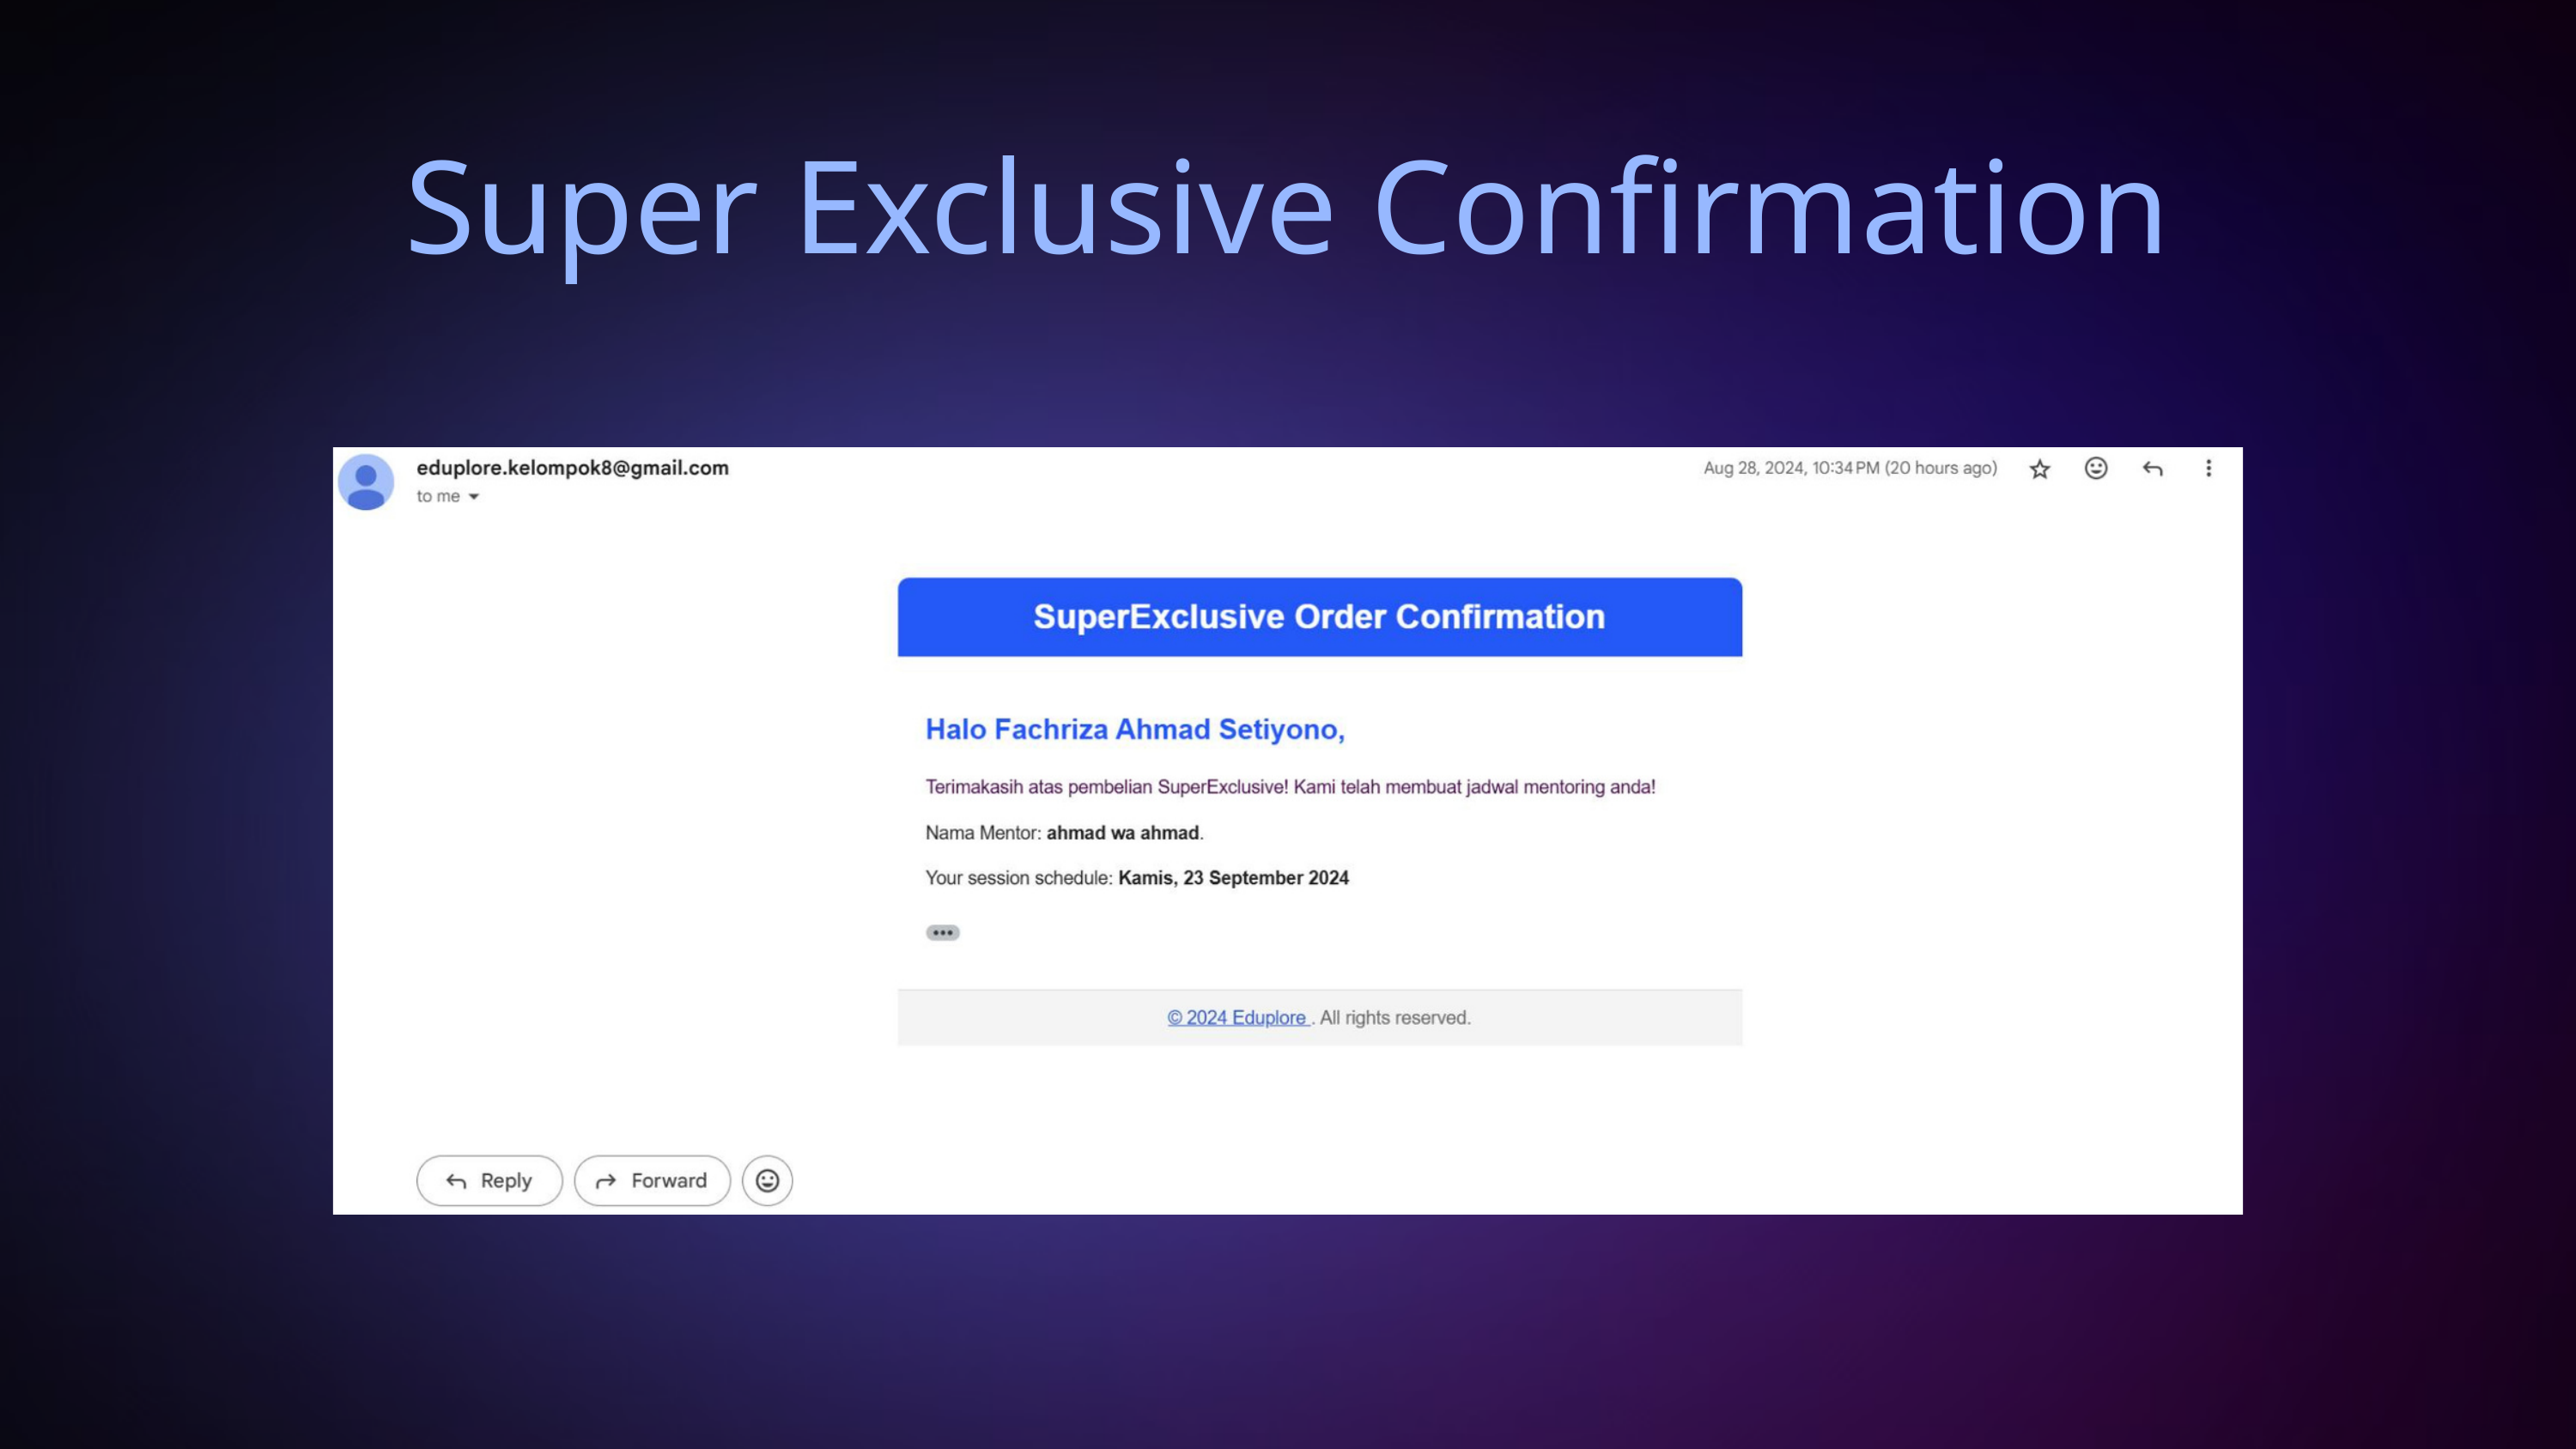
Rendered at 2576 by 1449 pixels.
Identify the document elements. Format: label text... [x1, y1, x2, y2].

text_box Super Exclusive Confirmation [279, 165, 2296, 280]
text_box [332, 447, 2244, 1215]
text_box [0, 0, 2576, 1449]
